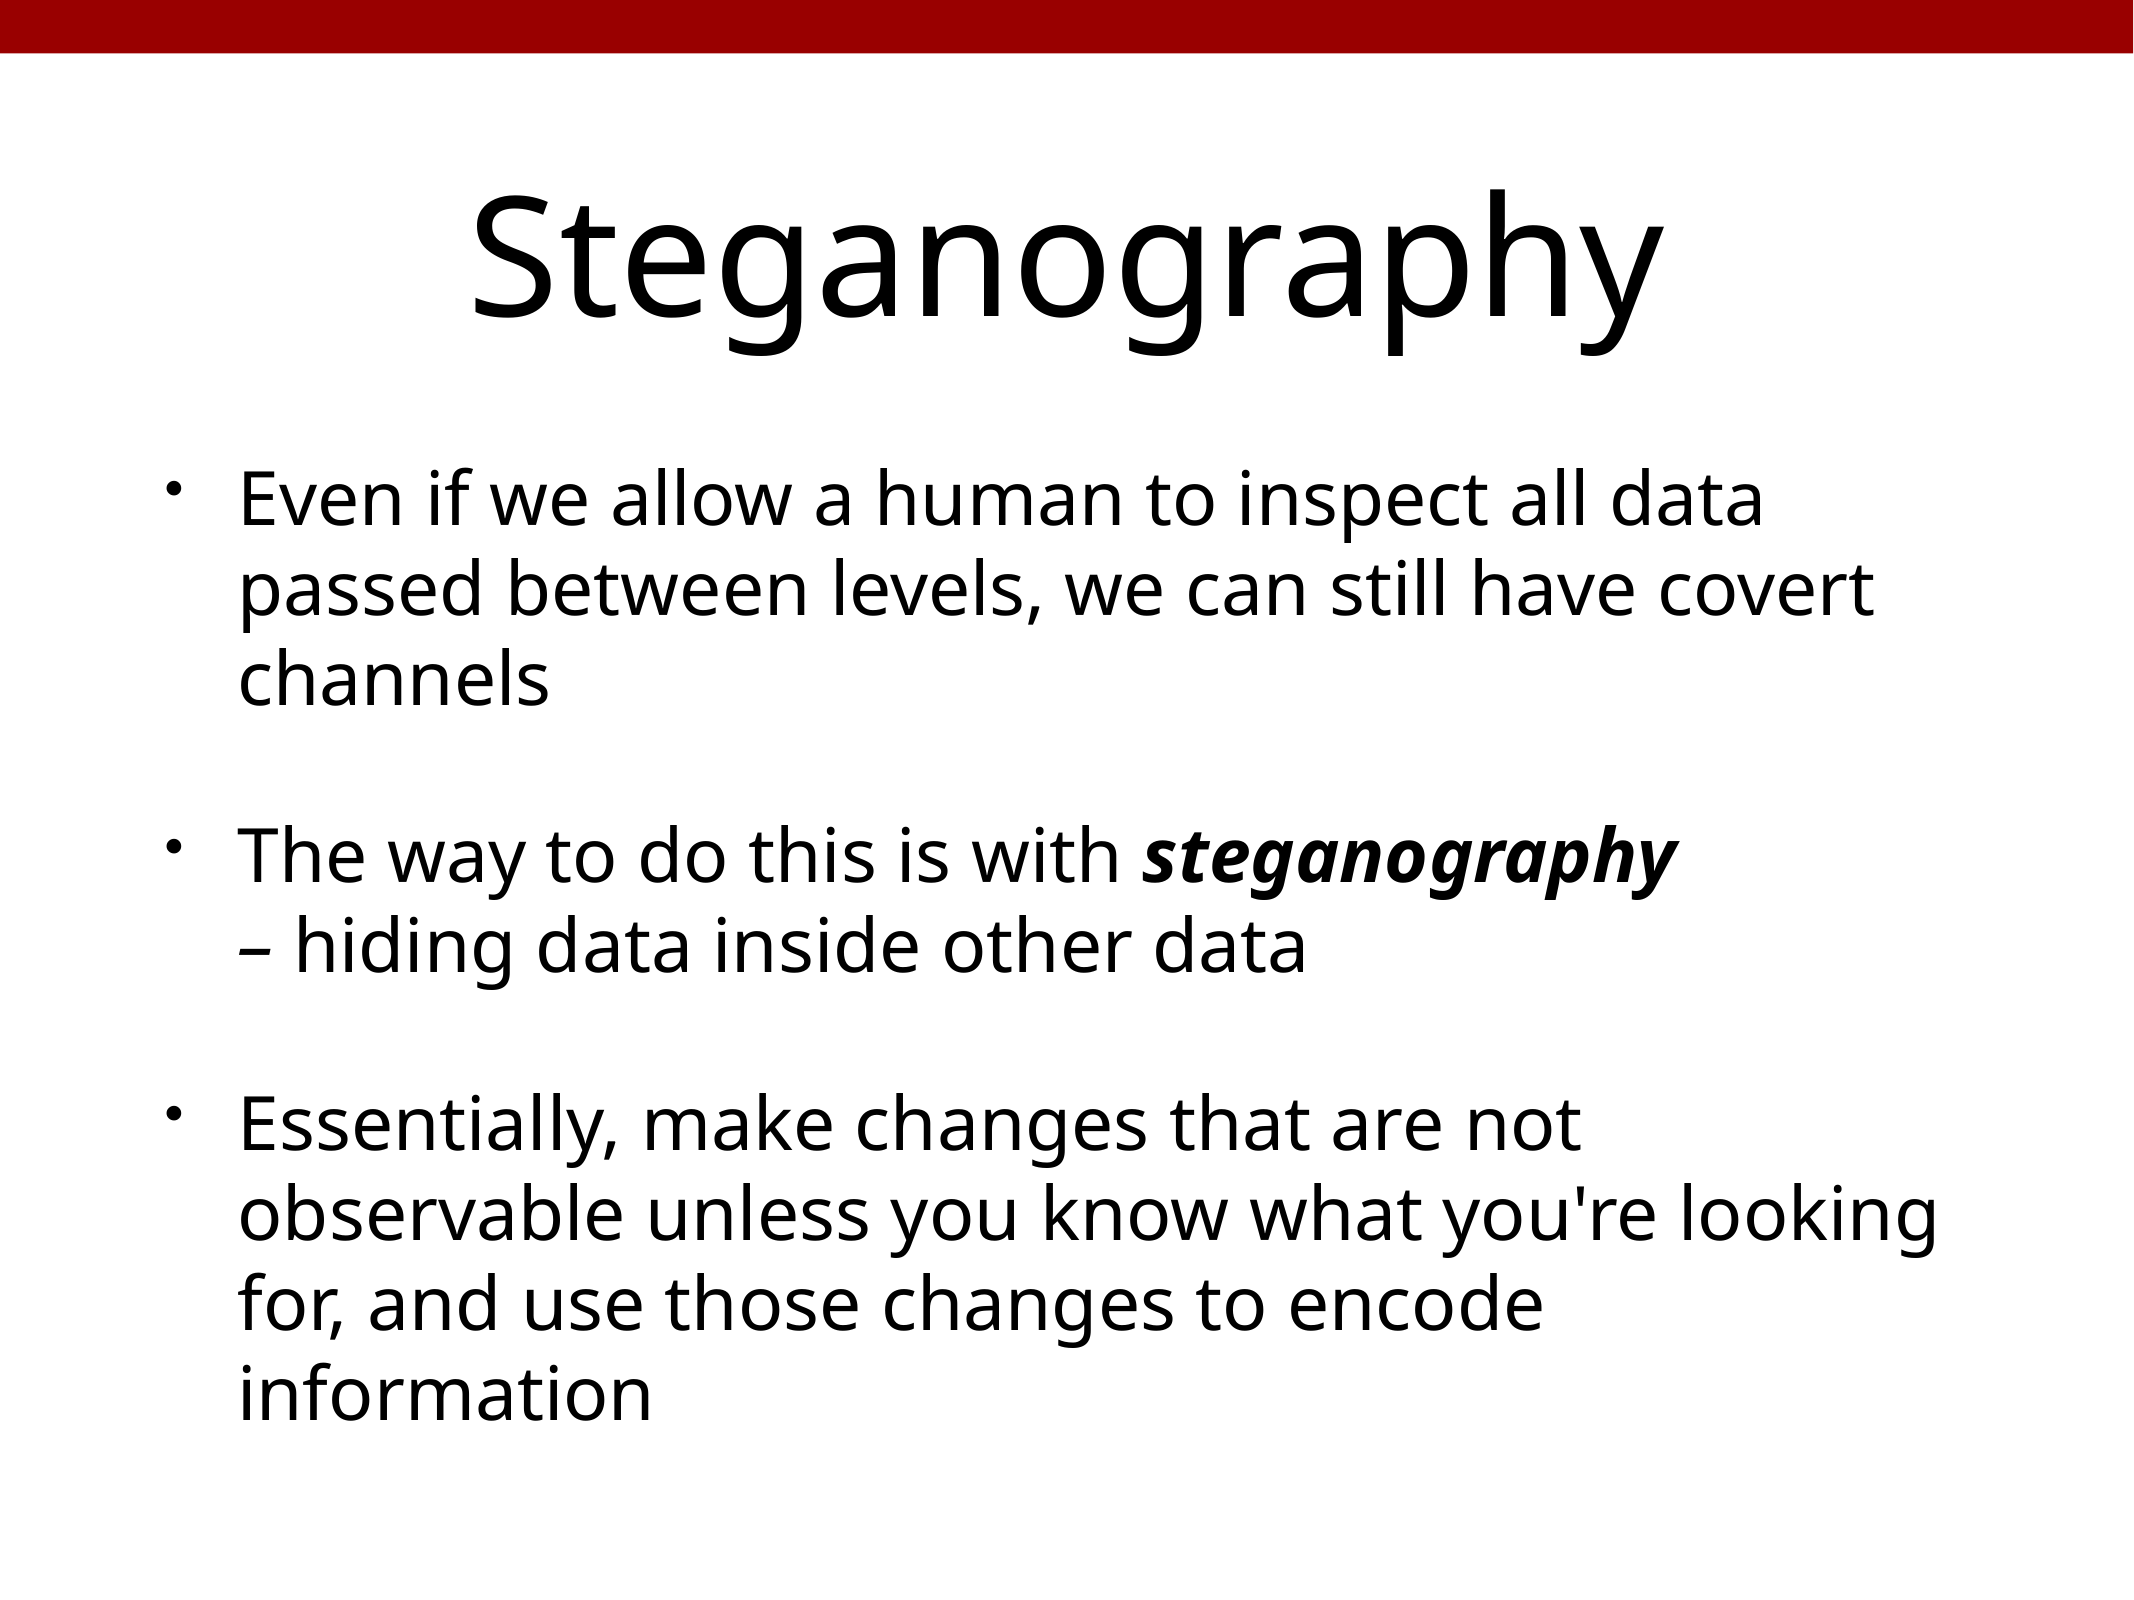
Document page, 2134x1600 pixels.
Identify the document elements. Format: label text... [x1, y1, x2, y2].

title Steganography [155, 72, 1978, 426]
list Even if we allow a human to inspect all data passed between levels, we can still have covert channels The way to do this is with steganography – hiding data inside other data Essentially, make changes that are not observable unless you know what you're looking for, and use those changes to encode information [155, 426, 1978, 1459]
